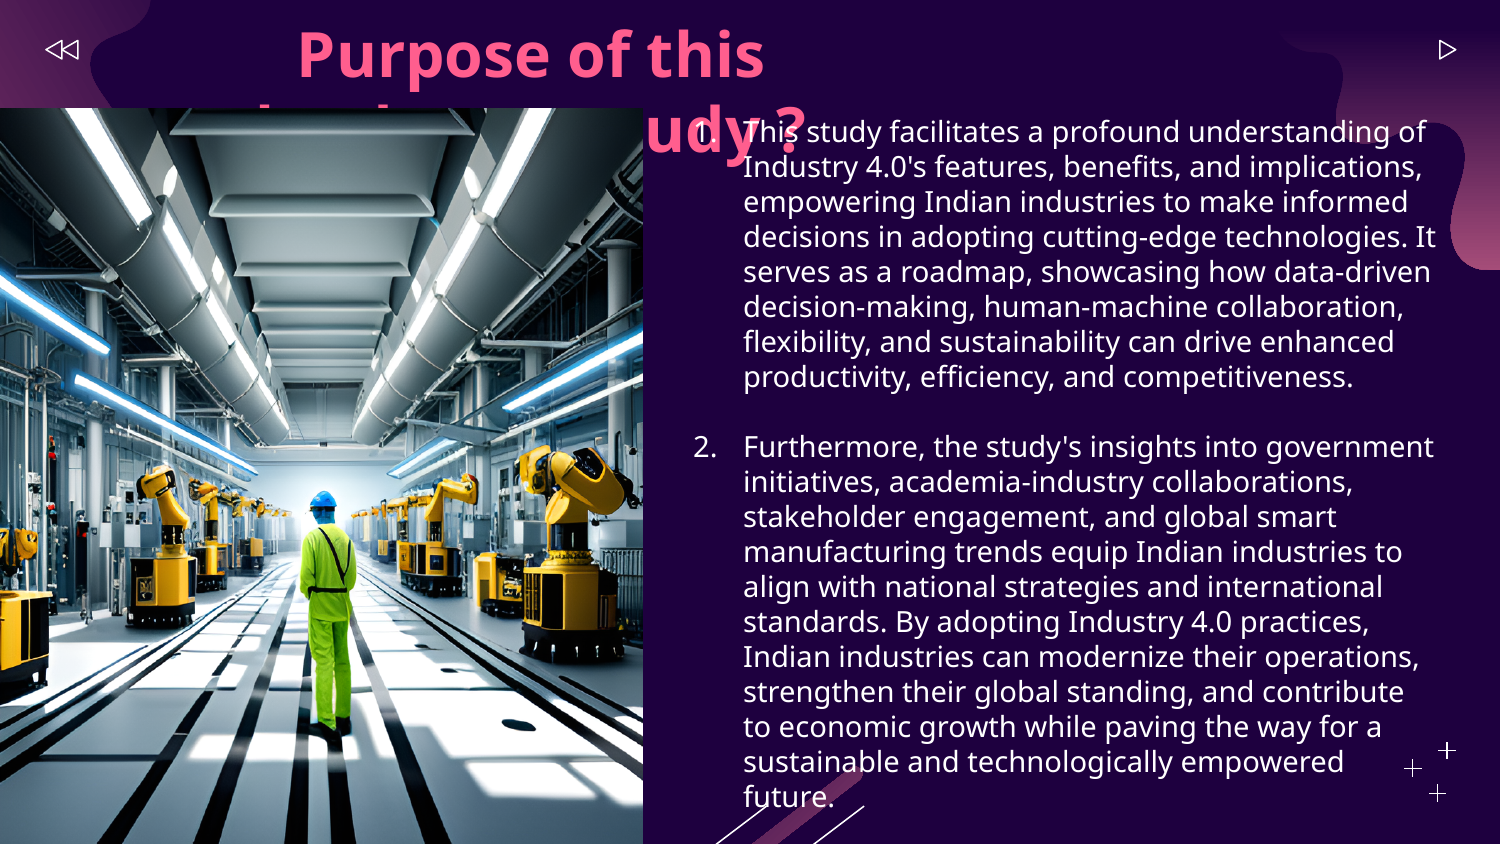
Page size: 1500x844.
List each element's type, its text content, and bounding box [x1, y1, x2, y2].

text_box [789, 664, 1283, 741]
picture [0, 108, 644, 844]
list This study facilitates a profound understanding of Industry 4.0's features, benefits, and implications, empowering Indian industries to make informed decisions in adopting cutting-edge technologies. It serves as a roadmap, showcasing how data-driven decision-making, human-machine collaboration, flexibility, and sustainability can drive enhanced productivity, efficiency, and competitiveness. Furthermore, the study's insights into government initiatives, academia-industry collaborations, stakeholder engagement, and global smart manufacturing trends equip Indian industries to align with national strategies and international standards. By adopting Industry 4.0 practices, Indian industries can modernize their operations, strengthen their global standing, and contribute to economic growth while paving the way for a sustainable and technologically empowered future. [653, 98, 1456, 767]
title Purpose of this landscape study ? [118, 0, 944, 94]
